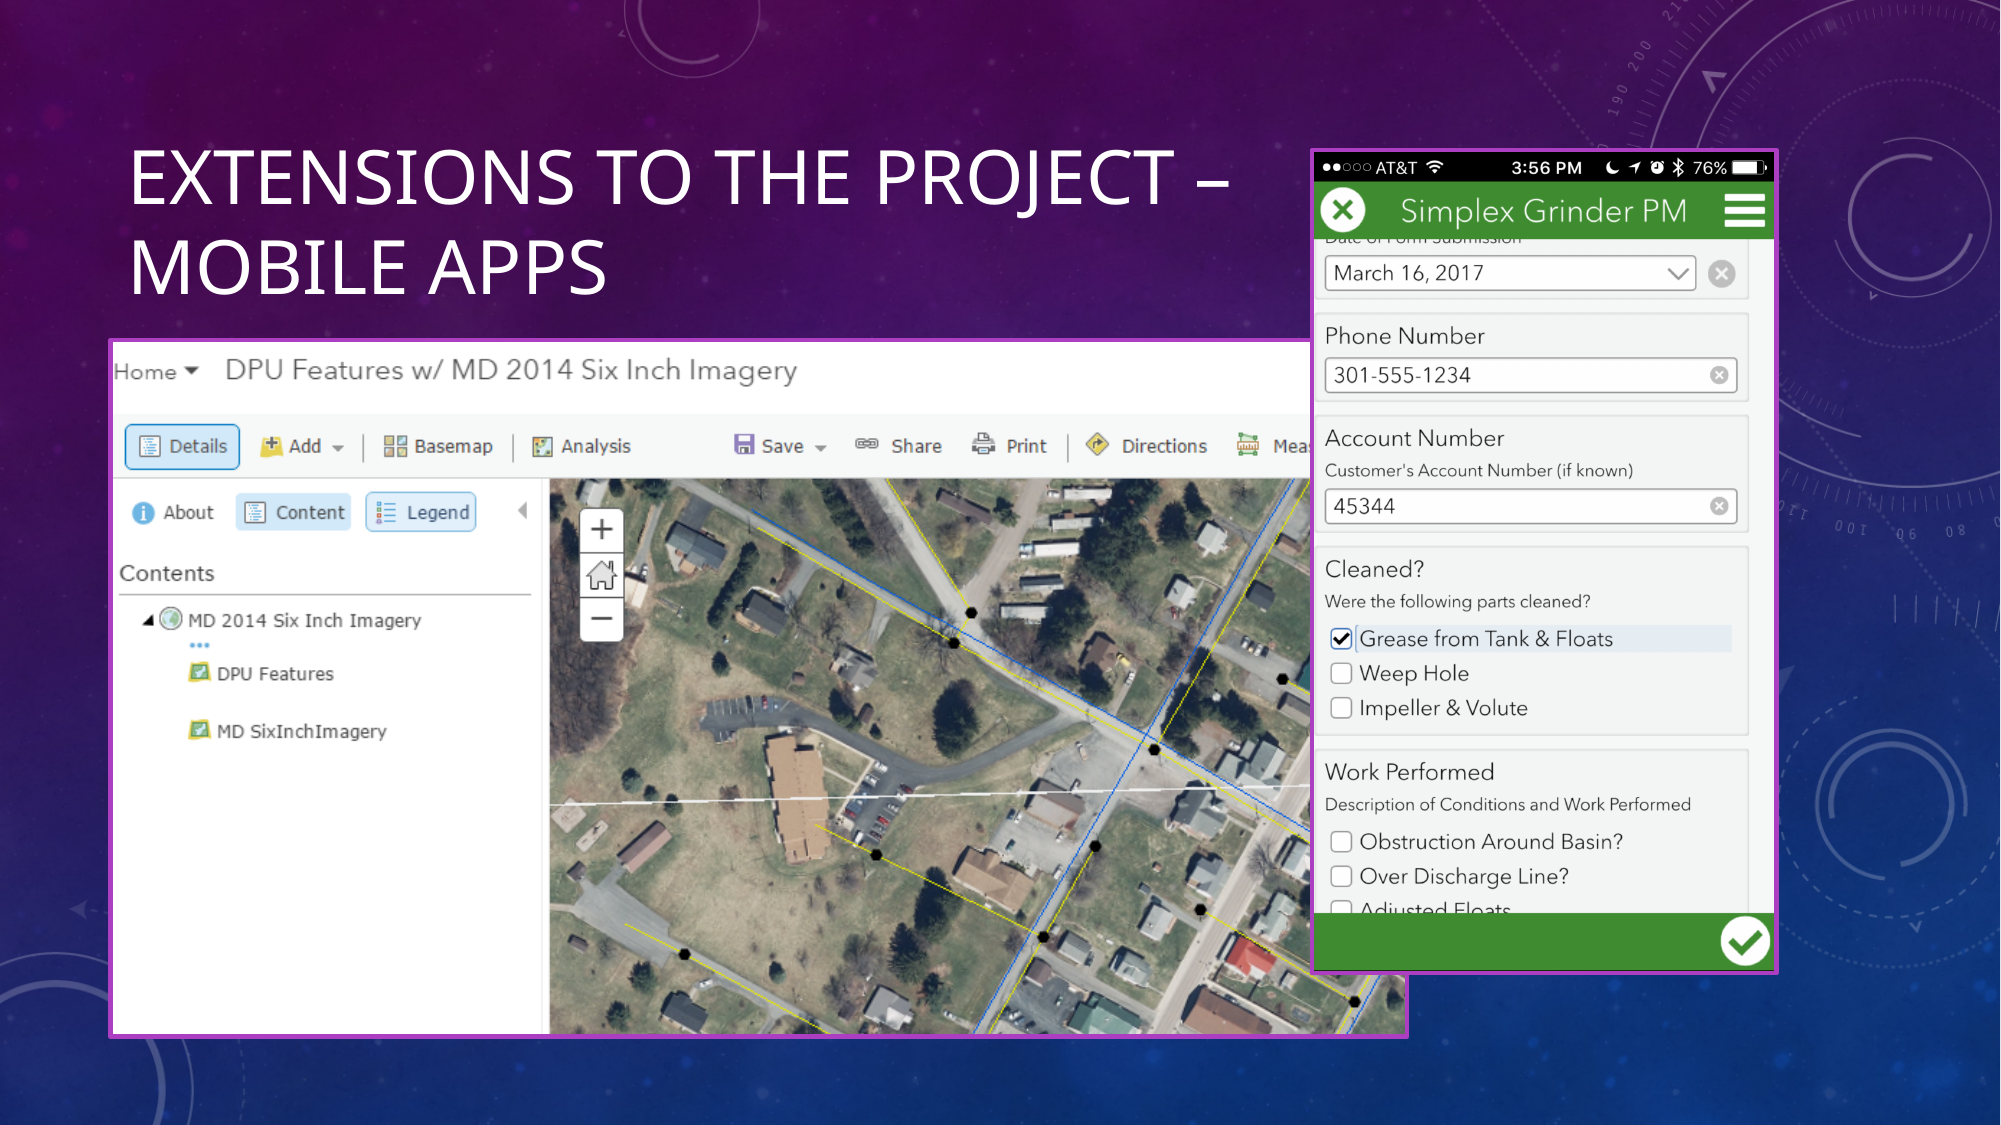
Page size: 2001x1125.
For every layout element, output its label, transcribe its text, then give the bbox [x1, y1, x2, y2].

picture [0, 0, 2001, 1125]
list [1313, 151, 1775, 972]
title Extensions to the Project – Mobile Apps [112, 99, 1775, 338]
